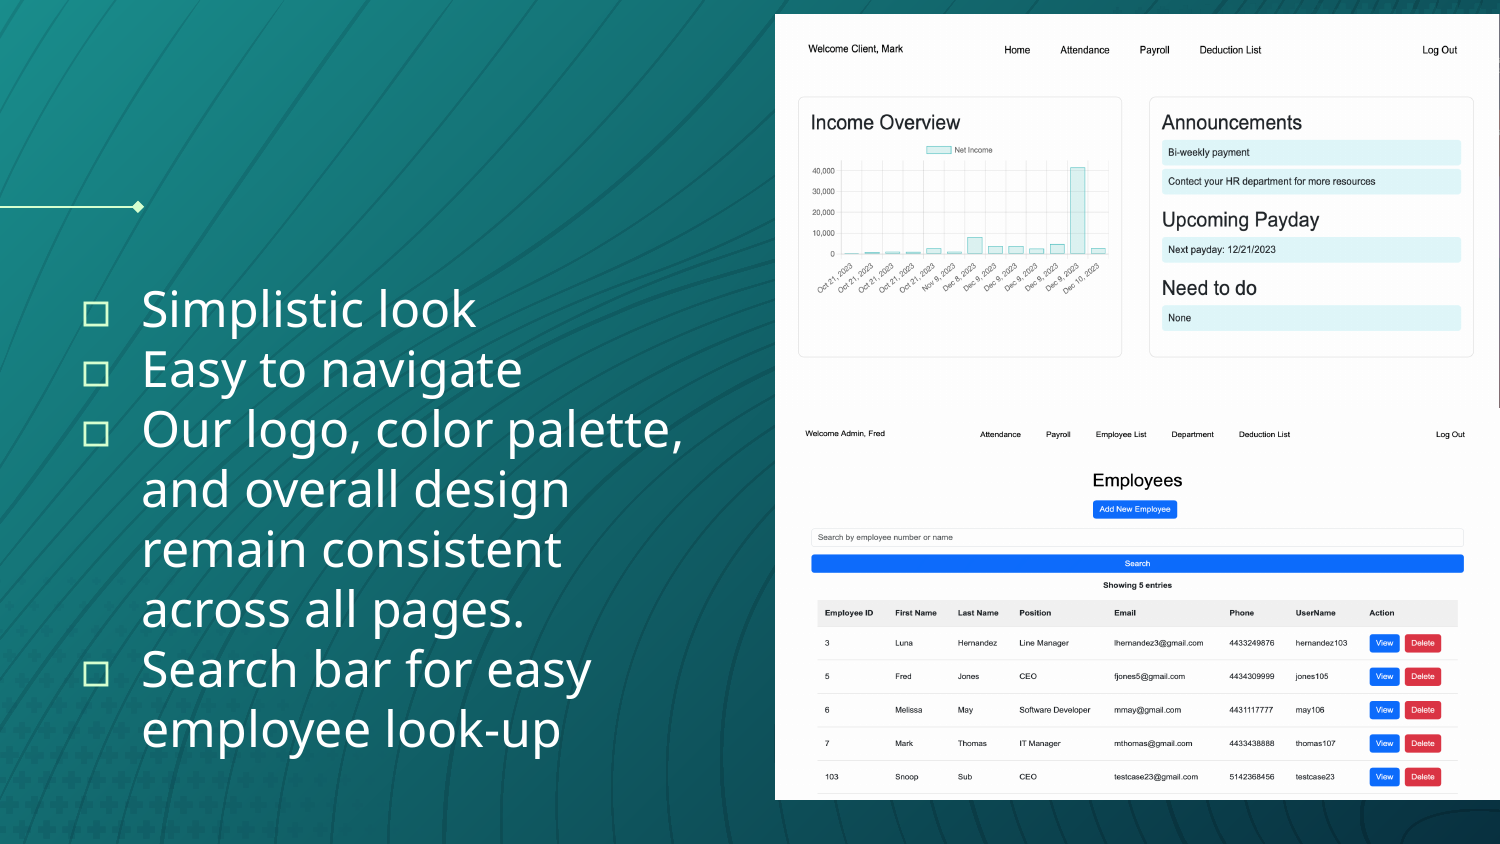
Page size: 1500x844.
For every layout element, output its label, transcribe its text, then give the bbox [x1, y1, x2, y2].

list Simplistic look Easy to navigate Our logo, color palette, and overall design remain consistent across all pages. Search bar for easy employee look-up [66, 277, 701, 722]
picture [775, 14, 1500, 800]
